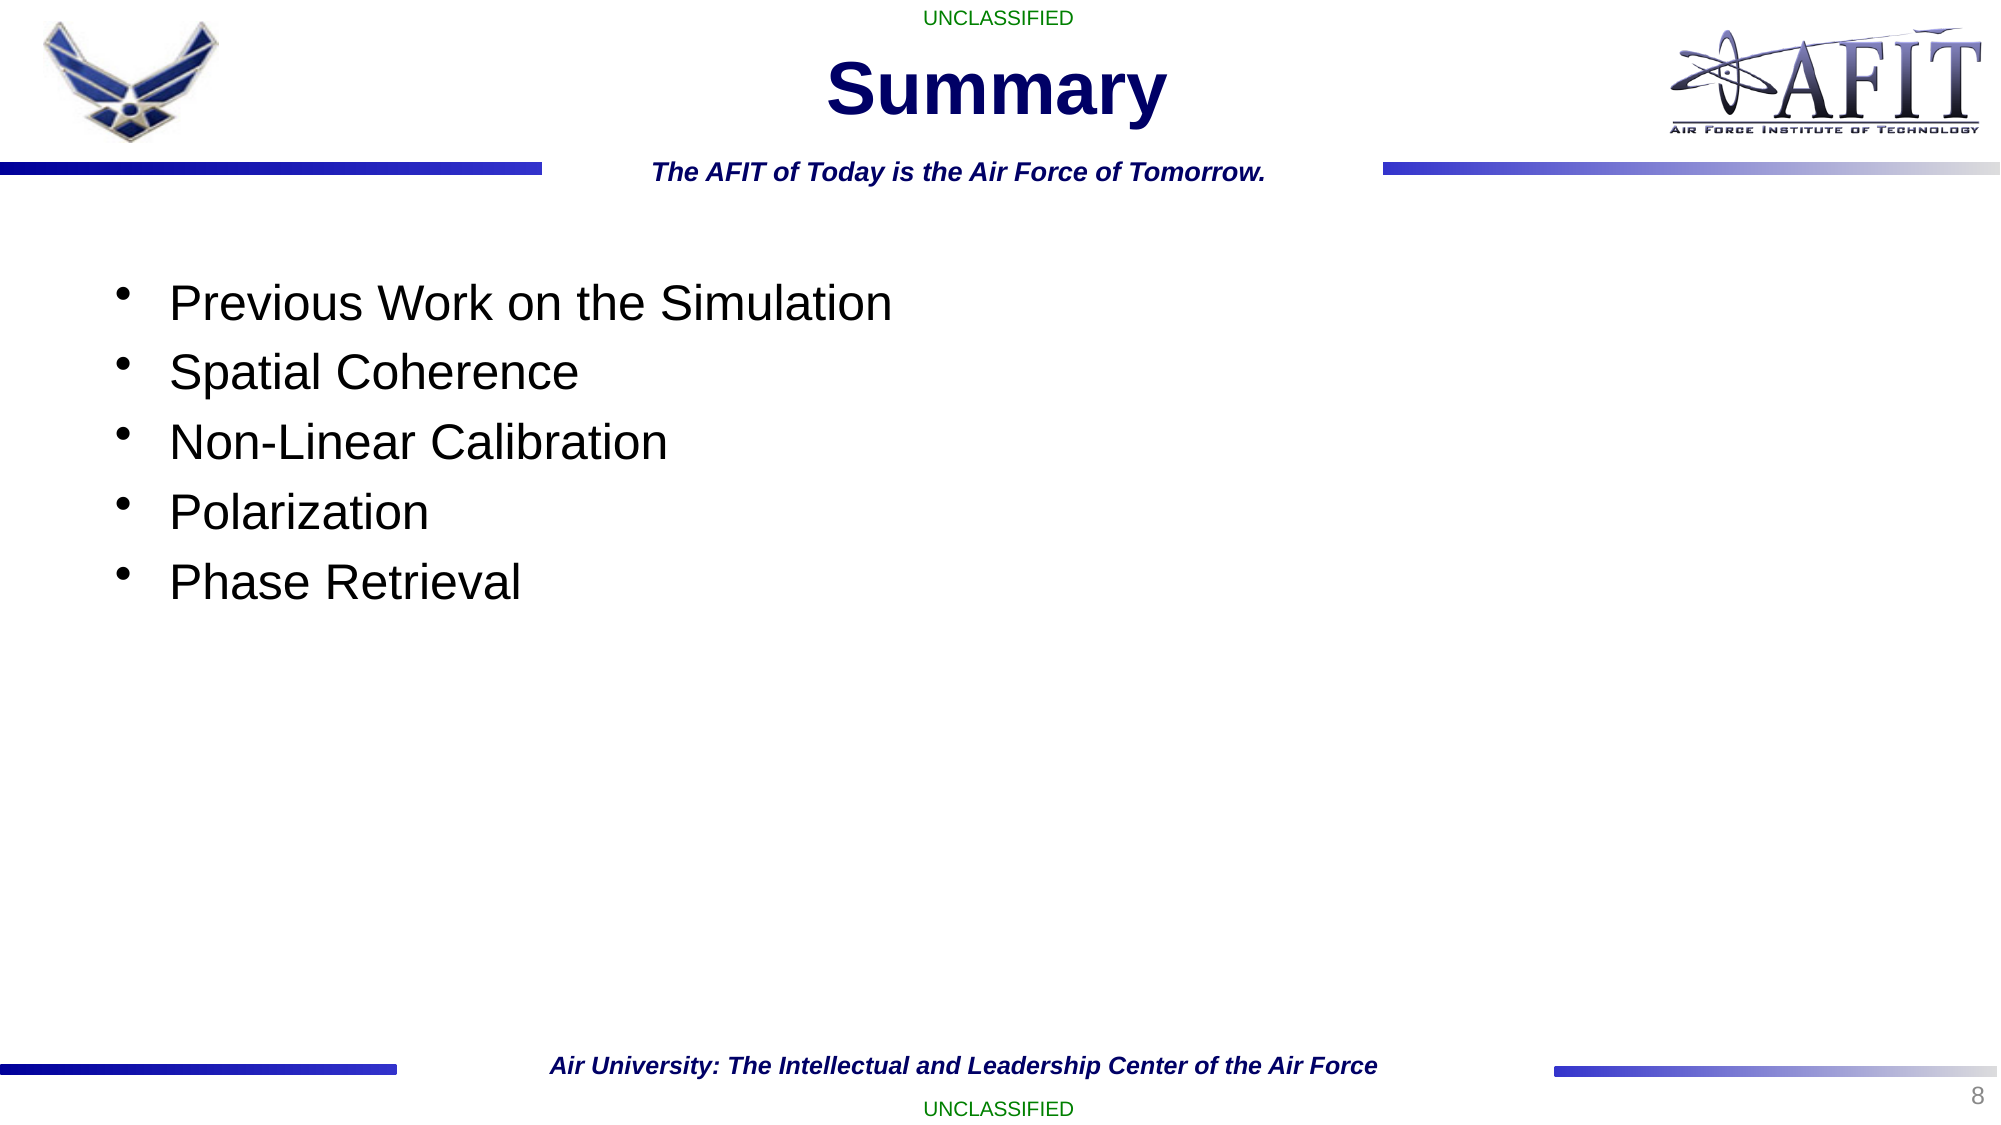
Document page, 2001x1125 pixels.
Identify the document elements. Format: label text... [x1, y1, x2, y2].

picture [43, 21, 147, 143]
list Previous Work on the Simulation Spatial Coherence Non-Linear Calibration Polarization Phase Retrieval [99, 262, 1900, 1005]
slide_number 8 [1533, 1065, 2000, 1125]
title Summary [147, 0, 1848, 169]
